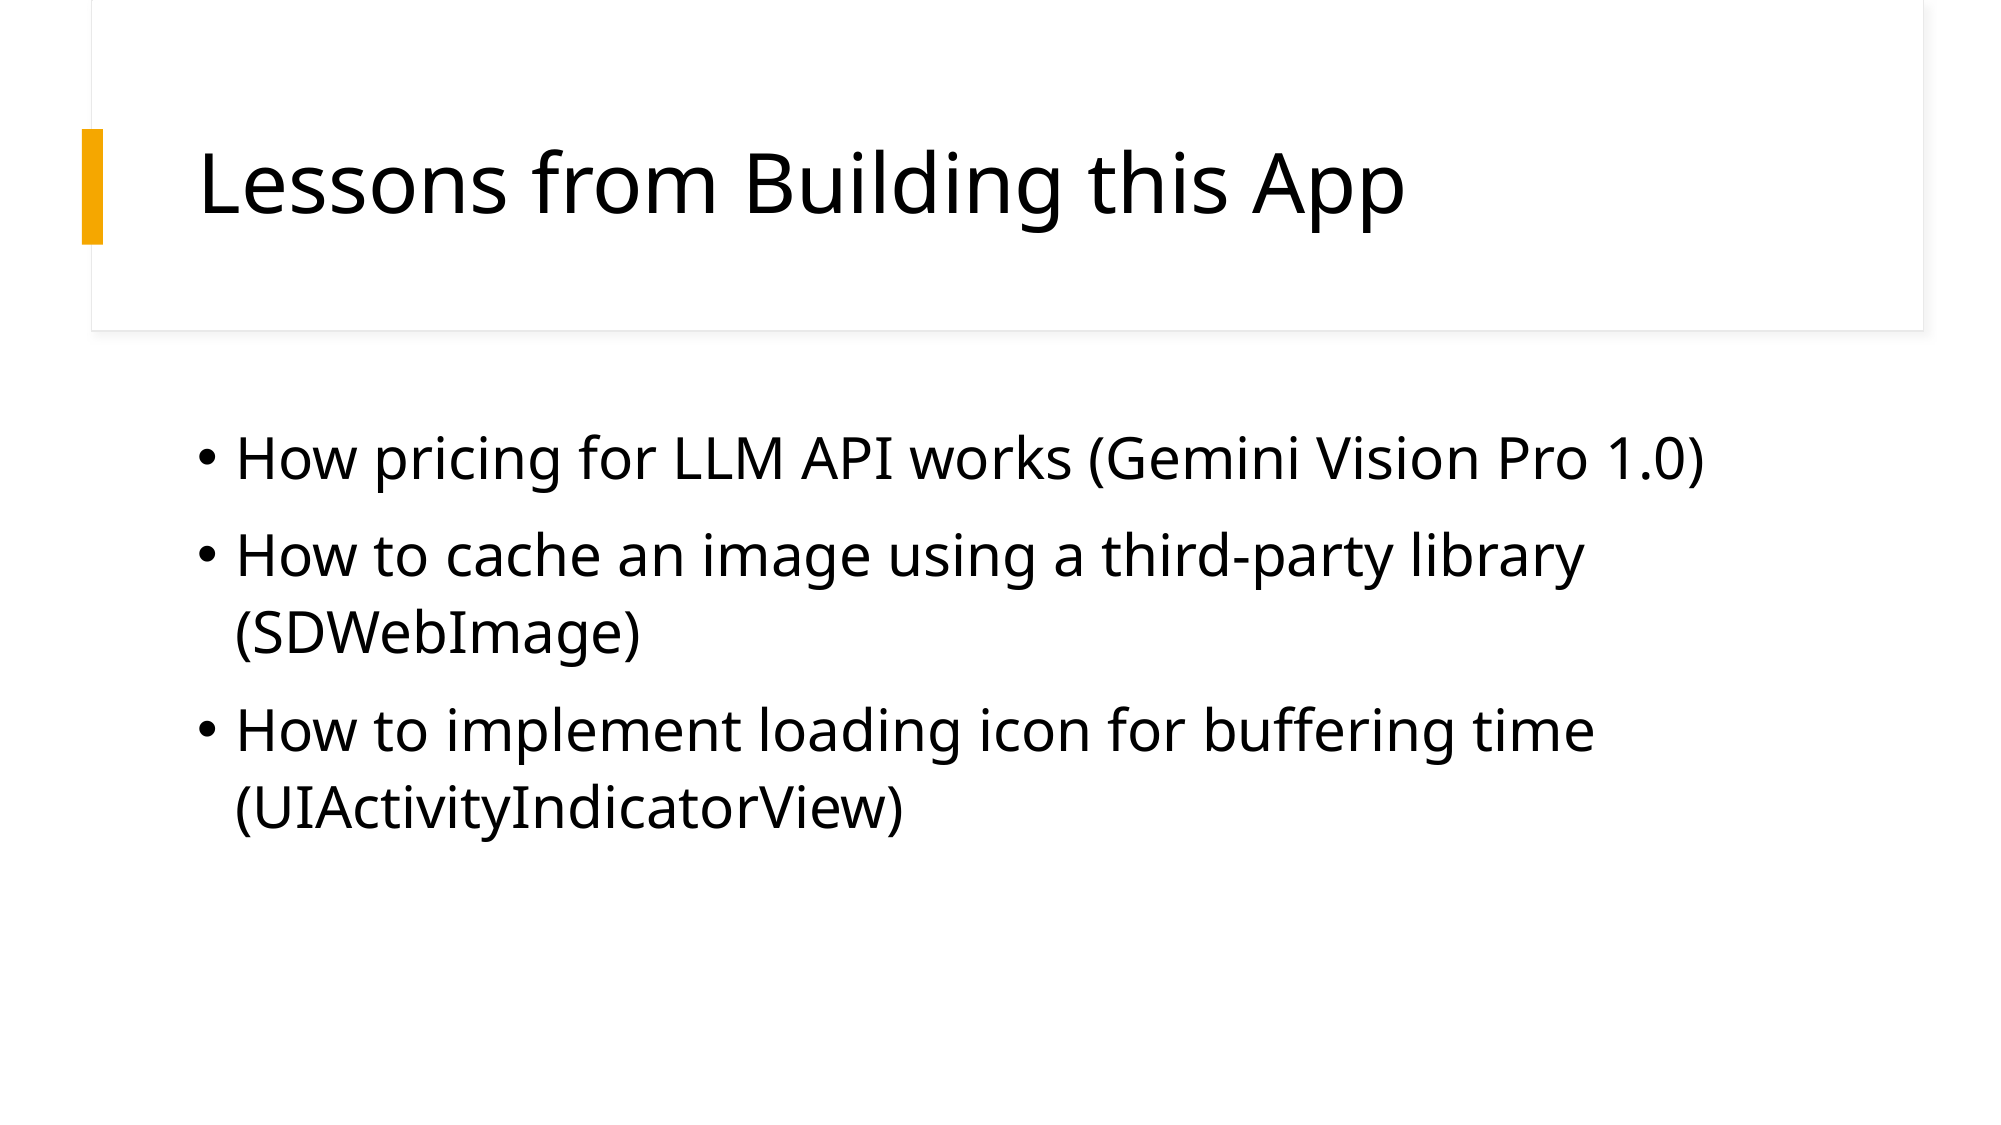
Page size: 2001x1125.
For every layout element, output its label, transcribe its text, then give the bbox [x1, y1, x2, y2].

list How pricing for LLM API works (Gemini Vision Pro 1.0) How to cache an image using a third-party library (SDWebImage) How to implement loading icon for buffering time (UIActivityIndicatorView) [183, 406, 1851, 1013]
title Lessons from Building this App [183, 90, 1851, 284]
